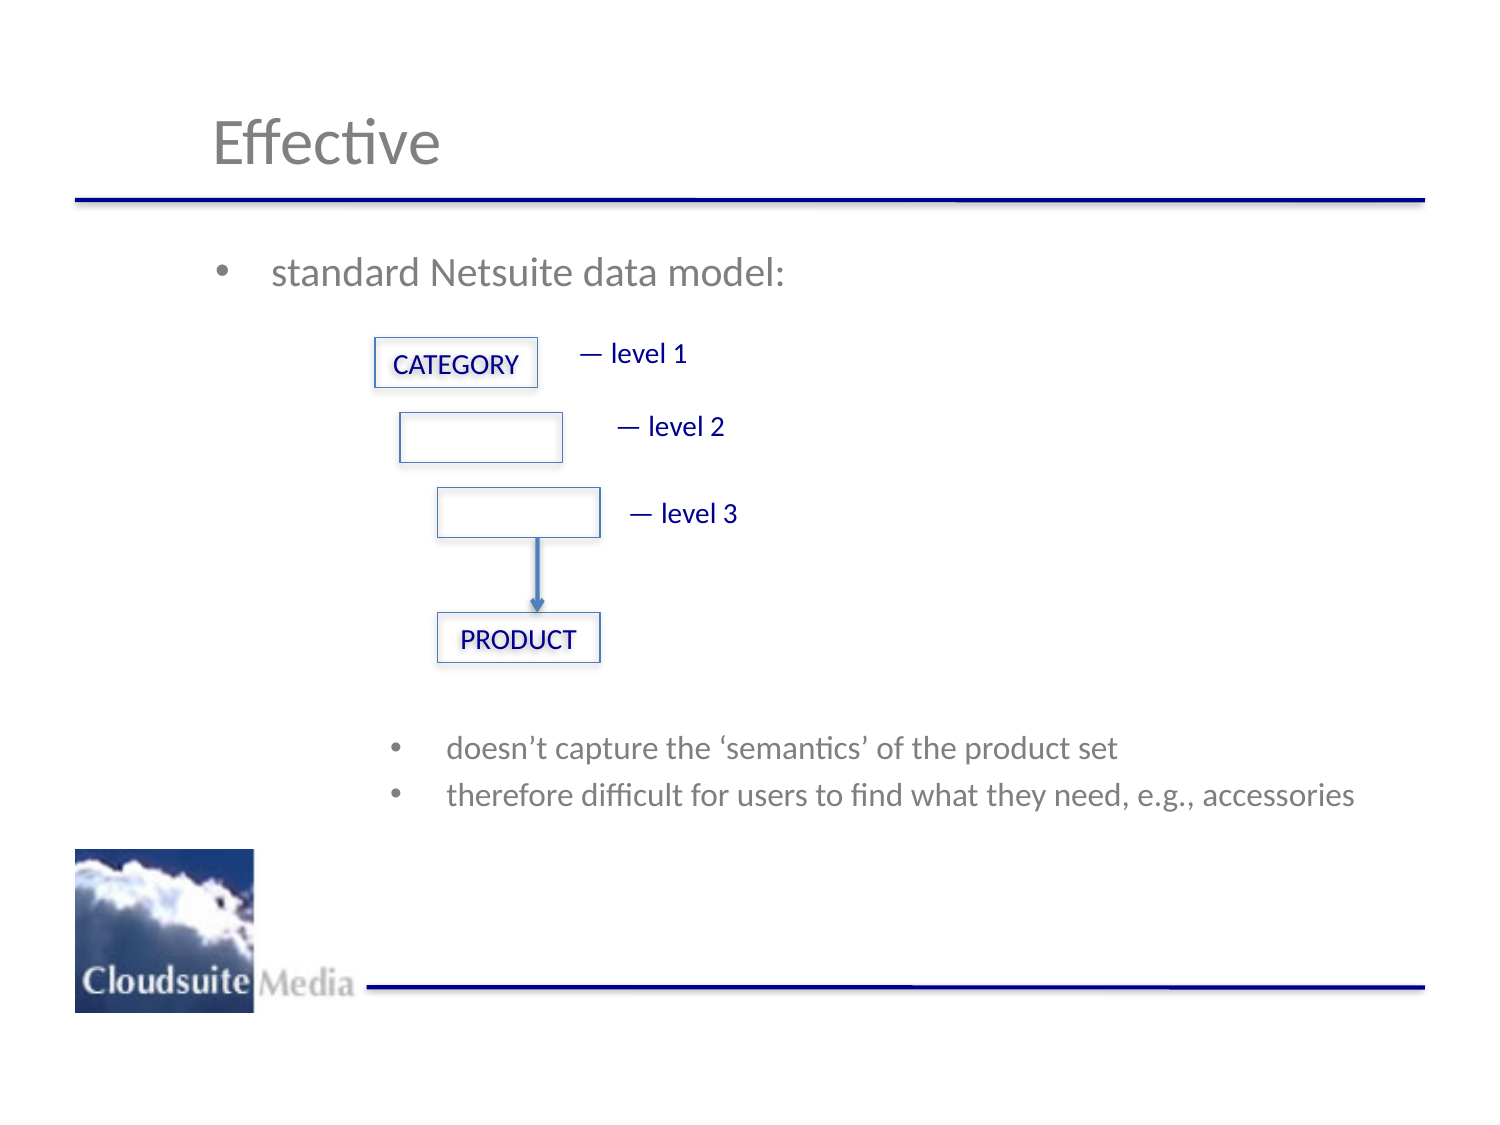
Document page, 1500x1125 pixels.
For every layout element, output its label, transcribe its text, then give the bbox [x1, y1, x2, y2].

text_box CATEGORY [374, 337, 538, 388]
text_box — level 2 [600, 399, 741, 450]
text_box [437, 487, 601, 538]
text_box — level 3 [613, 486, 753, 537]
text_box PRODUCT [437, 612, 601, 663]
list doesn’t capture the ‘semantics’ of the product set therefore difficult for users to find what they need, e.g., accessories [375, 662, 1500, 938]
text_box — level 1 [563, 326, 703, 377]
picture [75, 849, 367, 1013]
text_box [399, 412, 563, 463]
title Effective [62, 75, 1375, 200]
text_box standard Netsuite data model: [200, 237, 1375, 338]
